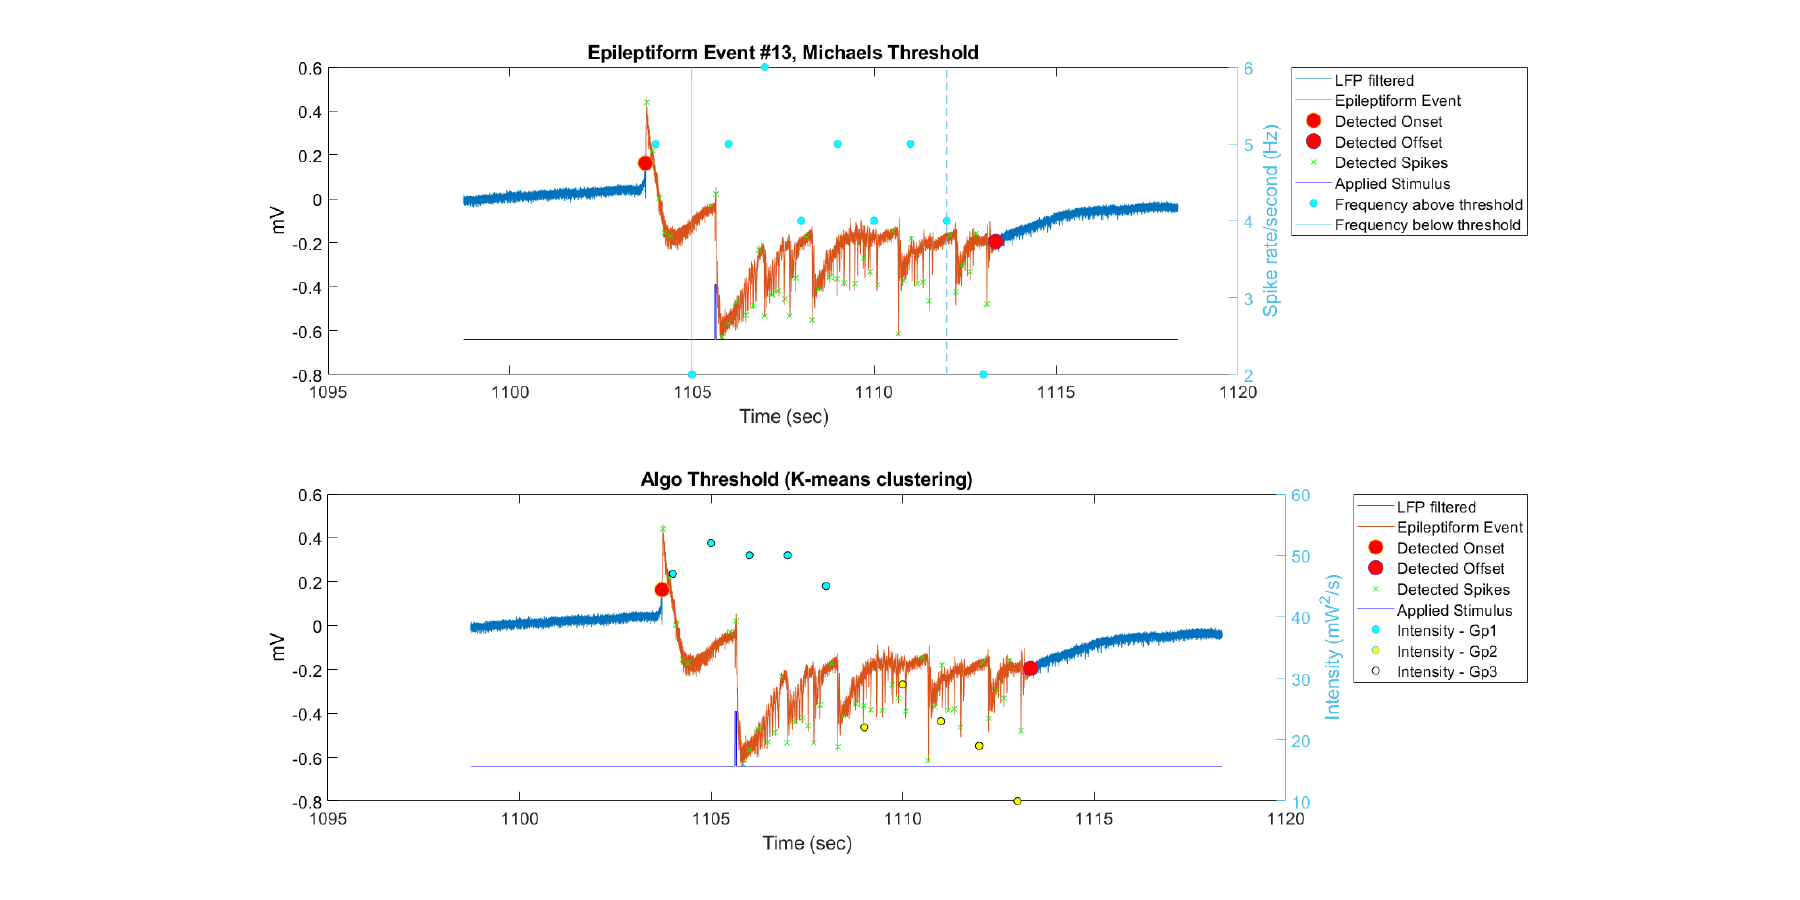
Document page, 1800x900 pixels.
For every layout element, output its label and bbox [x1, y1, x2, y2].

picture [126, 0, 1674, 900]
